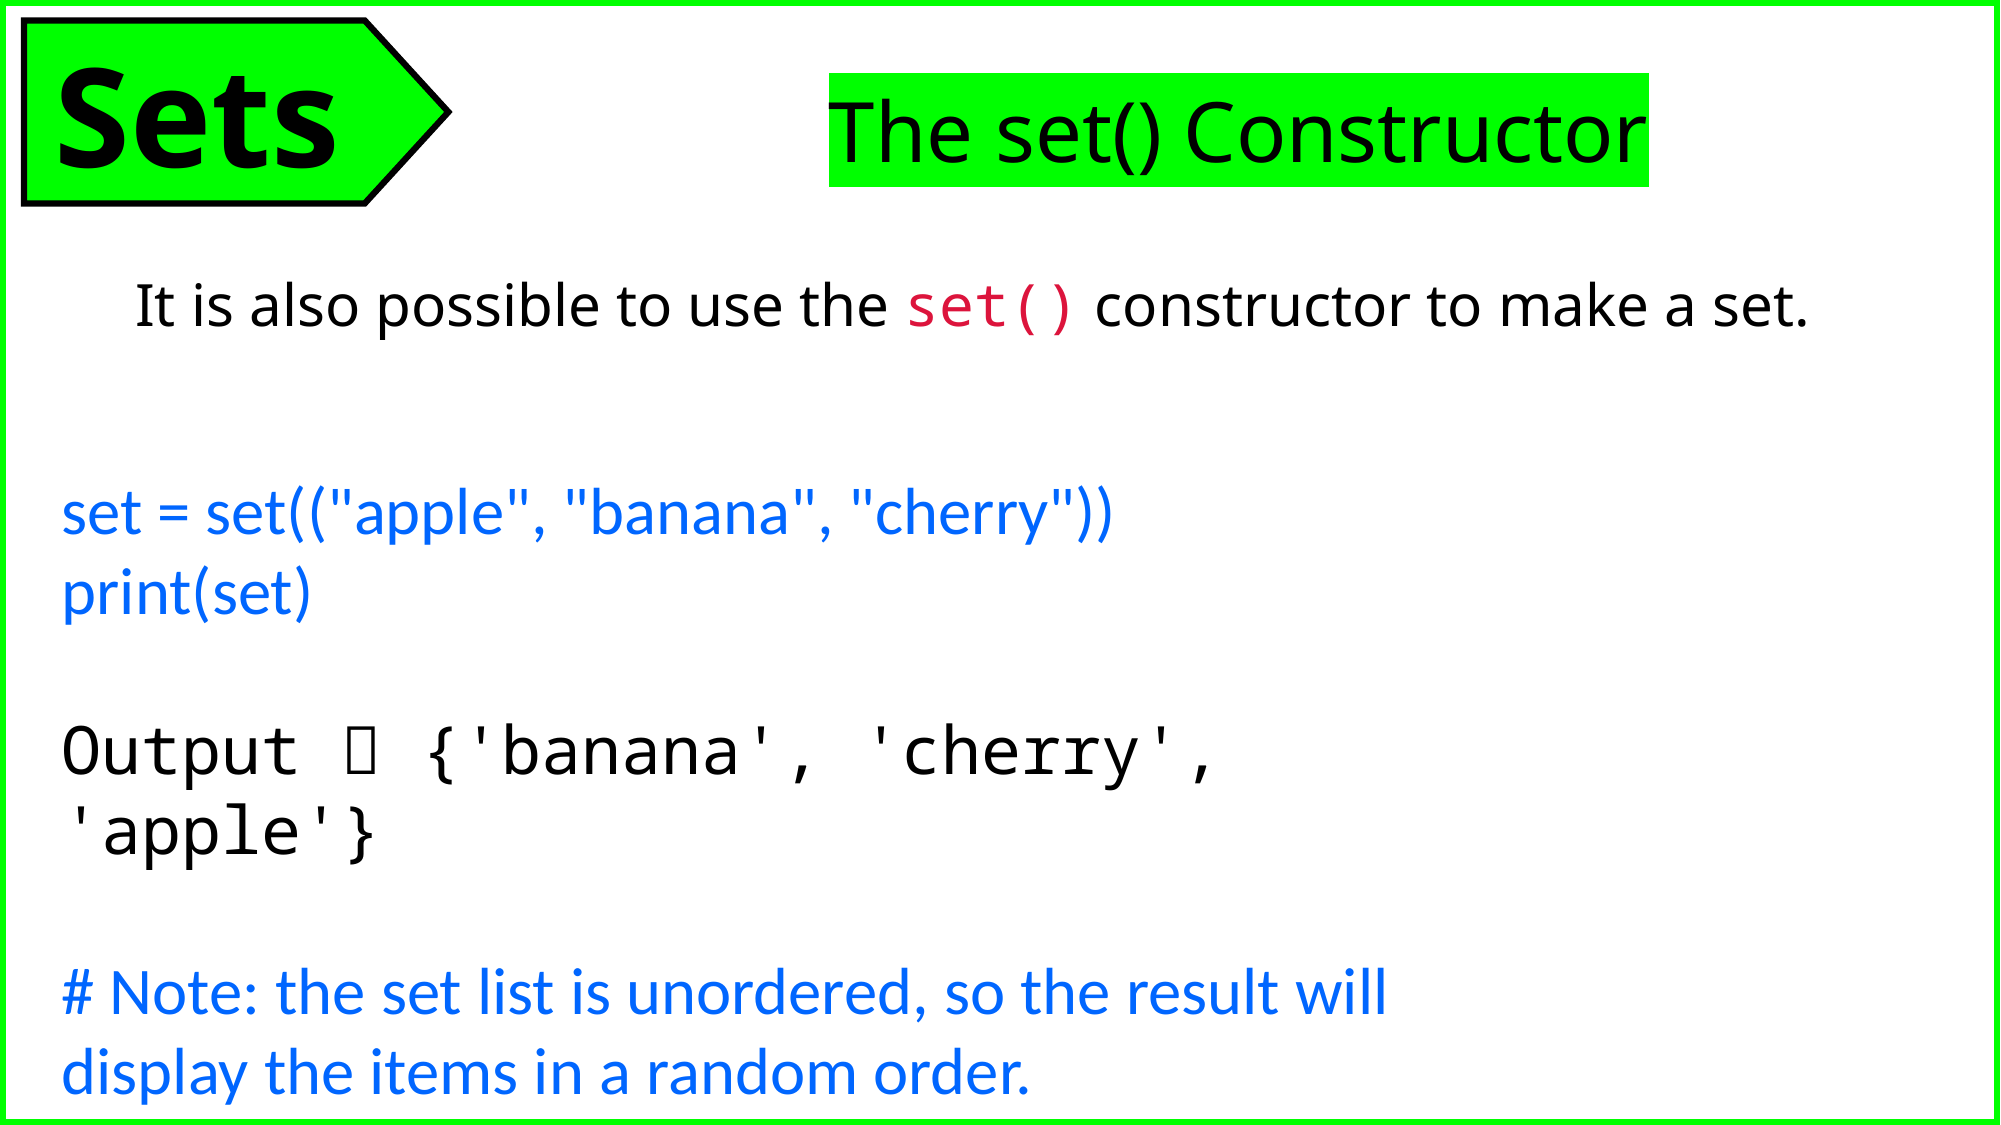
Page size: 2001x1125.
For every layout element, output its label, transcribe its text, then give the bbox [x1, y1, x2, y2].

text_box The set() Constructor [735, 71, 1743, 260]
text_box It is also possible to use the set() constructor to make a set. [120, 260, 1825, 346]
text_box [0, 0, 2000, 1125]
text_box Sets [22, 19, 450, 205]
text_box [481, 230, 1885, 377]
text_box set = set(("apple", "banana", "cherry")) print(set) Output  {'banana', 'cherry', 'apple'} # Note: the set list is unordered, so the result will display the items in a random order. [46, 460, 1504, 1116]
